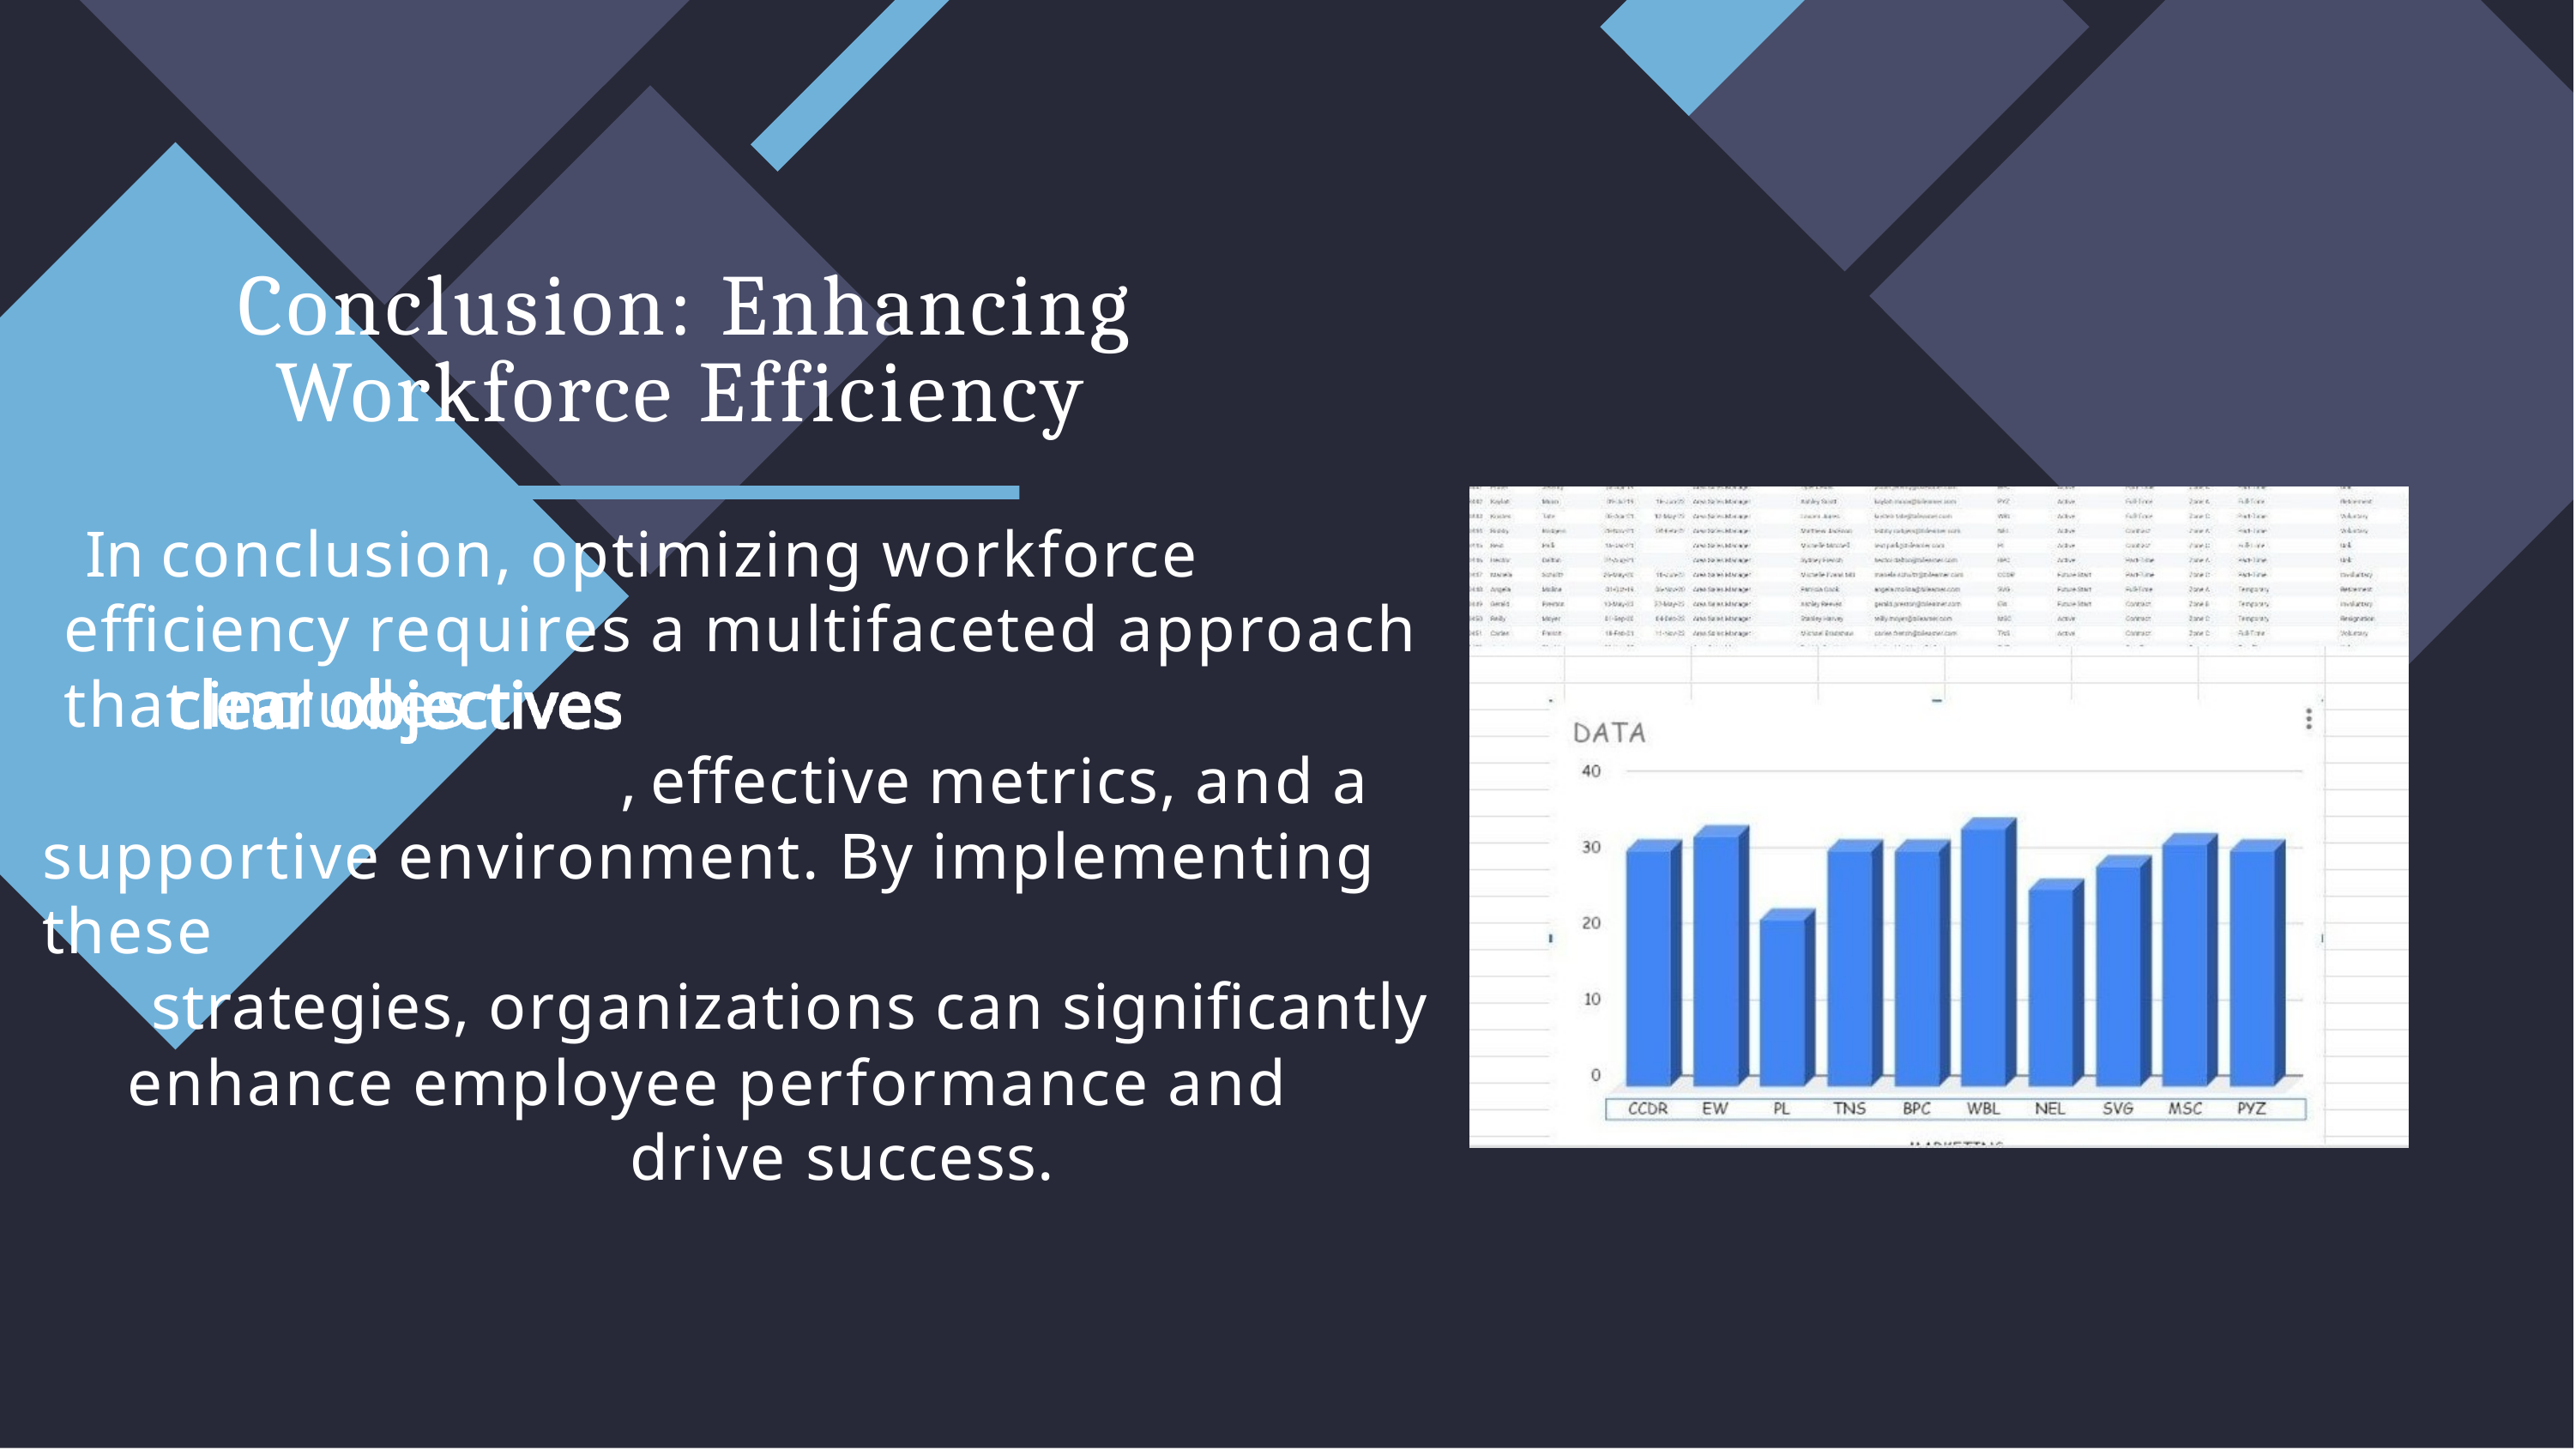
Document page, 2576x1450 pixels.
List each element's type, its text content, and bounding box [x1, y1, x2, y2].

text_box [1869, 0, 2573, 661]
title Conclusion: Enhancing Workforce Efficiency [953, 245, 1171, 507]
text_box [0, 0, 950, 1050]
picture [172, 678, 621, 744]
list In conclusion, optimizing workforce efficiency requires a multifaceted approach that includes , effective metrics, and a supportive environment. By implementing these strategies, organizations can significantly enhance employee performance and drive success. [40, 512, 1462, 1343]
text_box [1600, 0, 2090, 272]
picture [1469, 486, 2409, 1148]
text_box [953, 486, 1020, 499]
